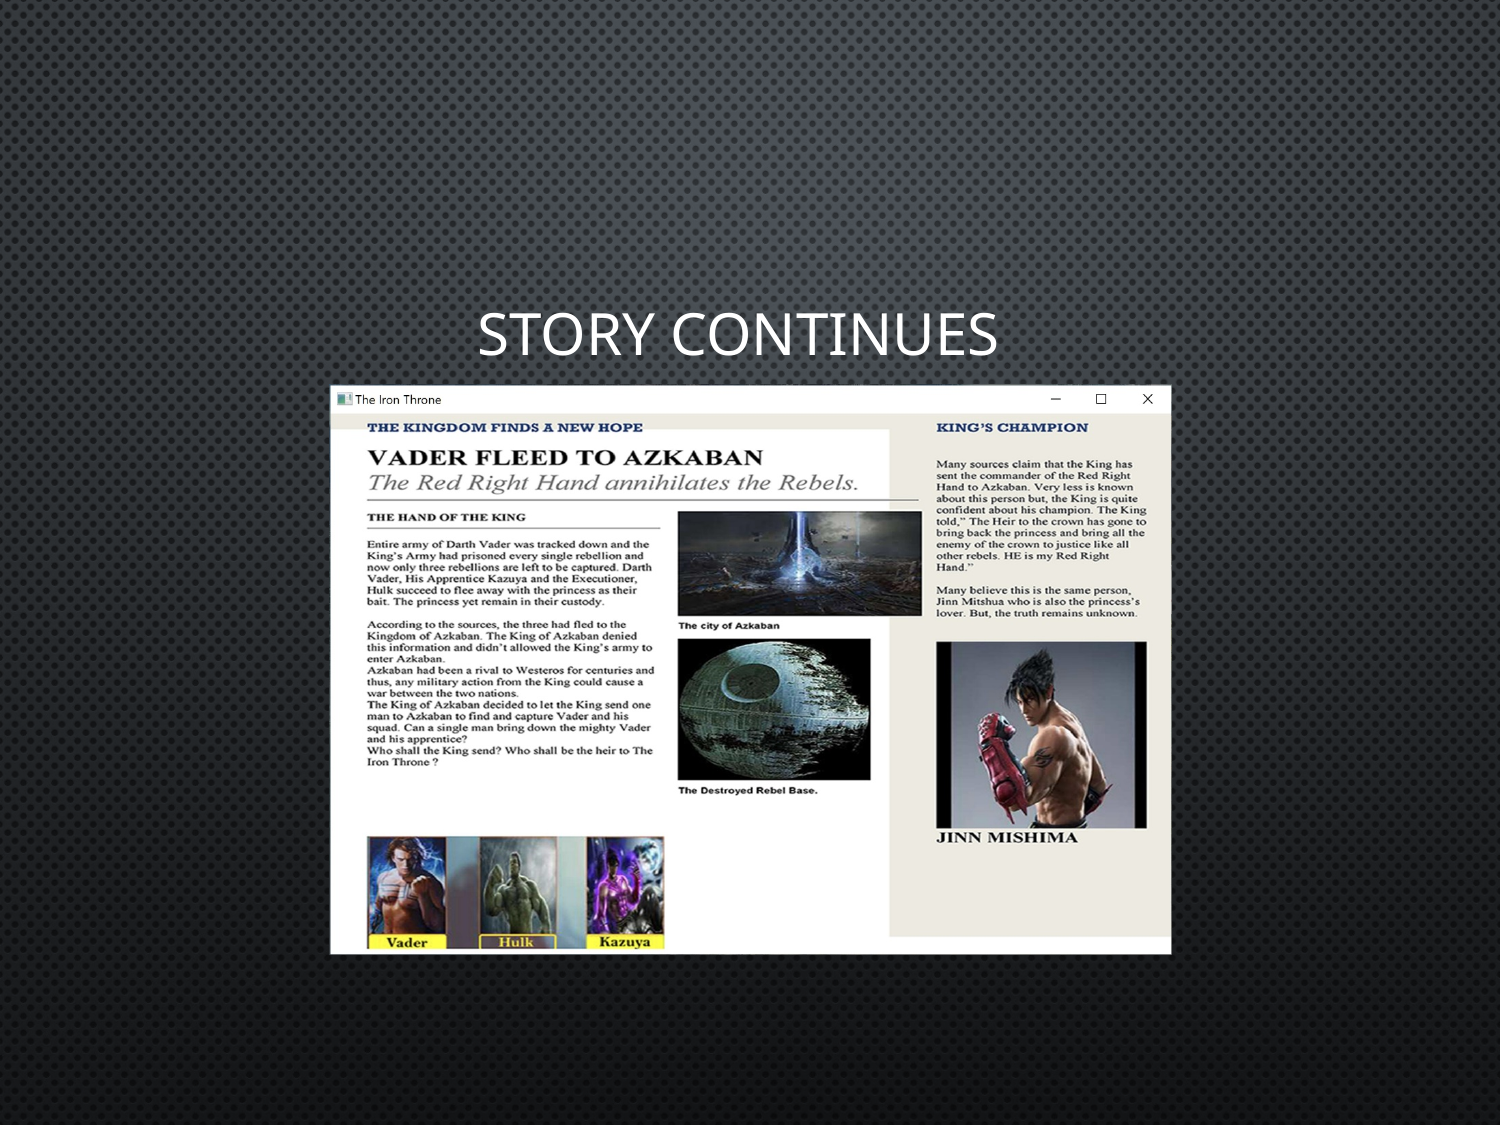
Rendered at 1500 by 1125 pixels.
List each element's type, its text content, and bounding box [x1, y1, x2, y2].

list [328, 384, 1172, 955]
title STORY CONTINUES [462, 224, 1500, 441]
picture [0, 0, 1500, 1125]
